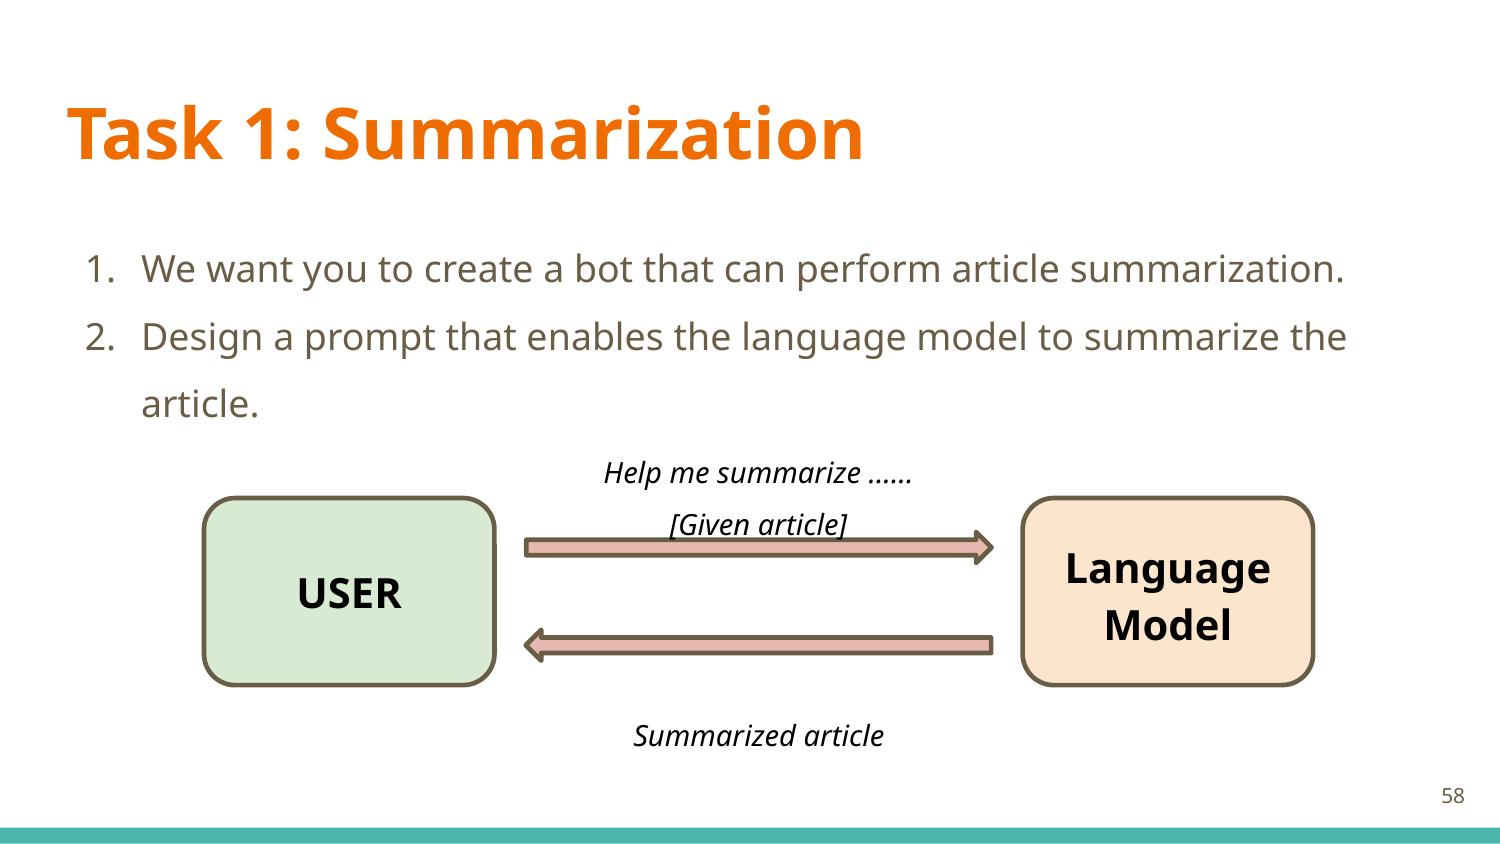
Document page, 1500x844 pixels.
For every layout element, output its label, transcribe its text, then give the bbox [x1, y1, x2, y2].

text_box Summarized article [505, 685, 1013, 768]
text_box [976, 557, 983, 563]
title Task 1: Summarization [51, 72, 1449, 189]
slide_number 58 [1389, 764, 1480, 830]
list We want you to create a bot that can perform article summarization. Design a prompt that enables the language model to summarize the article. [51, 207, 1449, 750]
text_box Help me summarize …… [Given article] [505, 421, 1012, 557]
text_box Language Model [1022, 498, 1314, 686]
text_box [525, 629, 992, 661]
text_box USER [203, 498, 495, 686]
